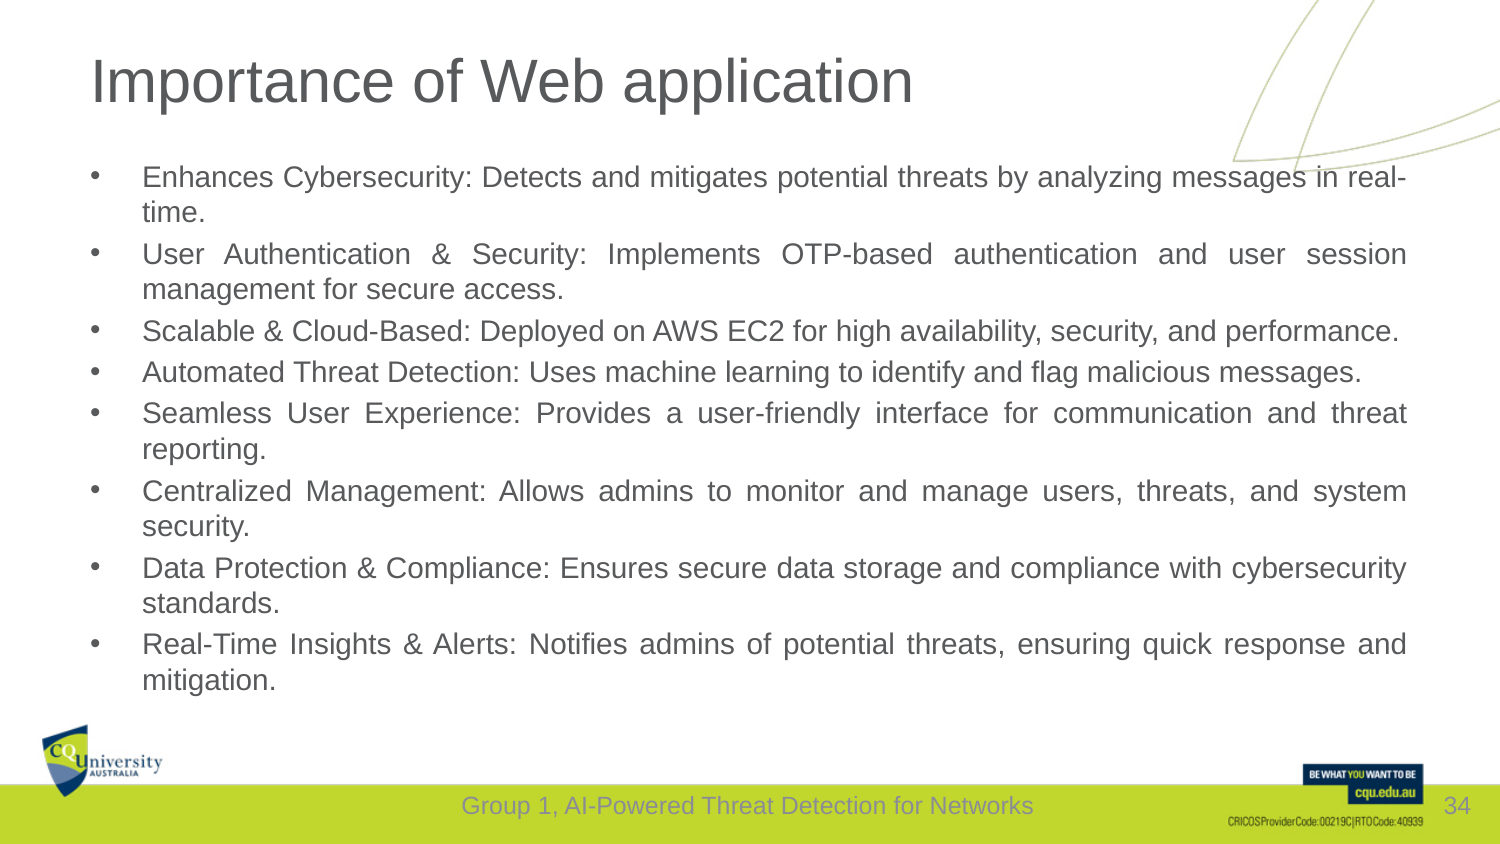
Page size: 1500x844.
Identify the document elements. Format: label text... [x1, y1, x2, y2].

title Importance of Web application [75, 33, 1425, 123]
list Enhances Cybersecurity: Detects and mitigates potential threats by analyzing messages in real-time. User Authentication & Security: Implements OTP-based authentication and user session management for secure access. Scalable & Cloud-Based: Deployed on AWS EC2 for high availability, security, and performance. Automated Threat Detection: Uses machine learning to identify and flag malicious messages. Seamless User Experience: Provides a user-friendly interface for communication and threat reporting. Centralized Management: Allows admins to monitor and manage users, threats, and system security. Data Protection & Compliance: Ensures secure data storage and compliance with cybersecurity standards. Real-Time Insights & Alerts: Notifies admins of potential threats, ensuring quick response and mitigation. [75, 149, 1425, 719]
footer Group 1, AI-Powered Threat Detection for Networks [272, 782, 1136, 827]
picture [0, 0, 1500, 844]
slide_number 34 [1136, 782, 1487, 827]
